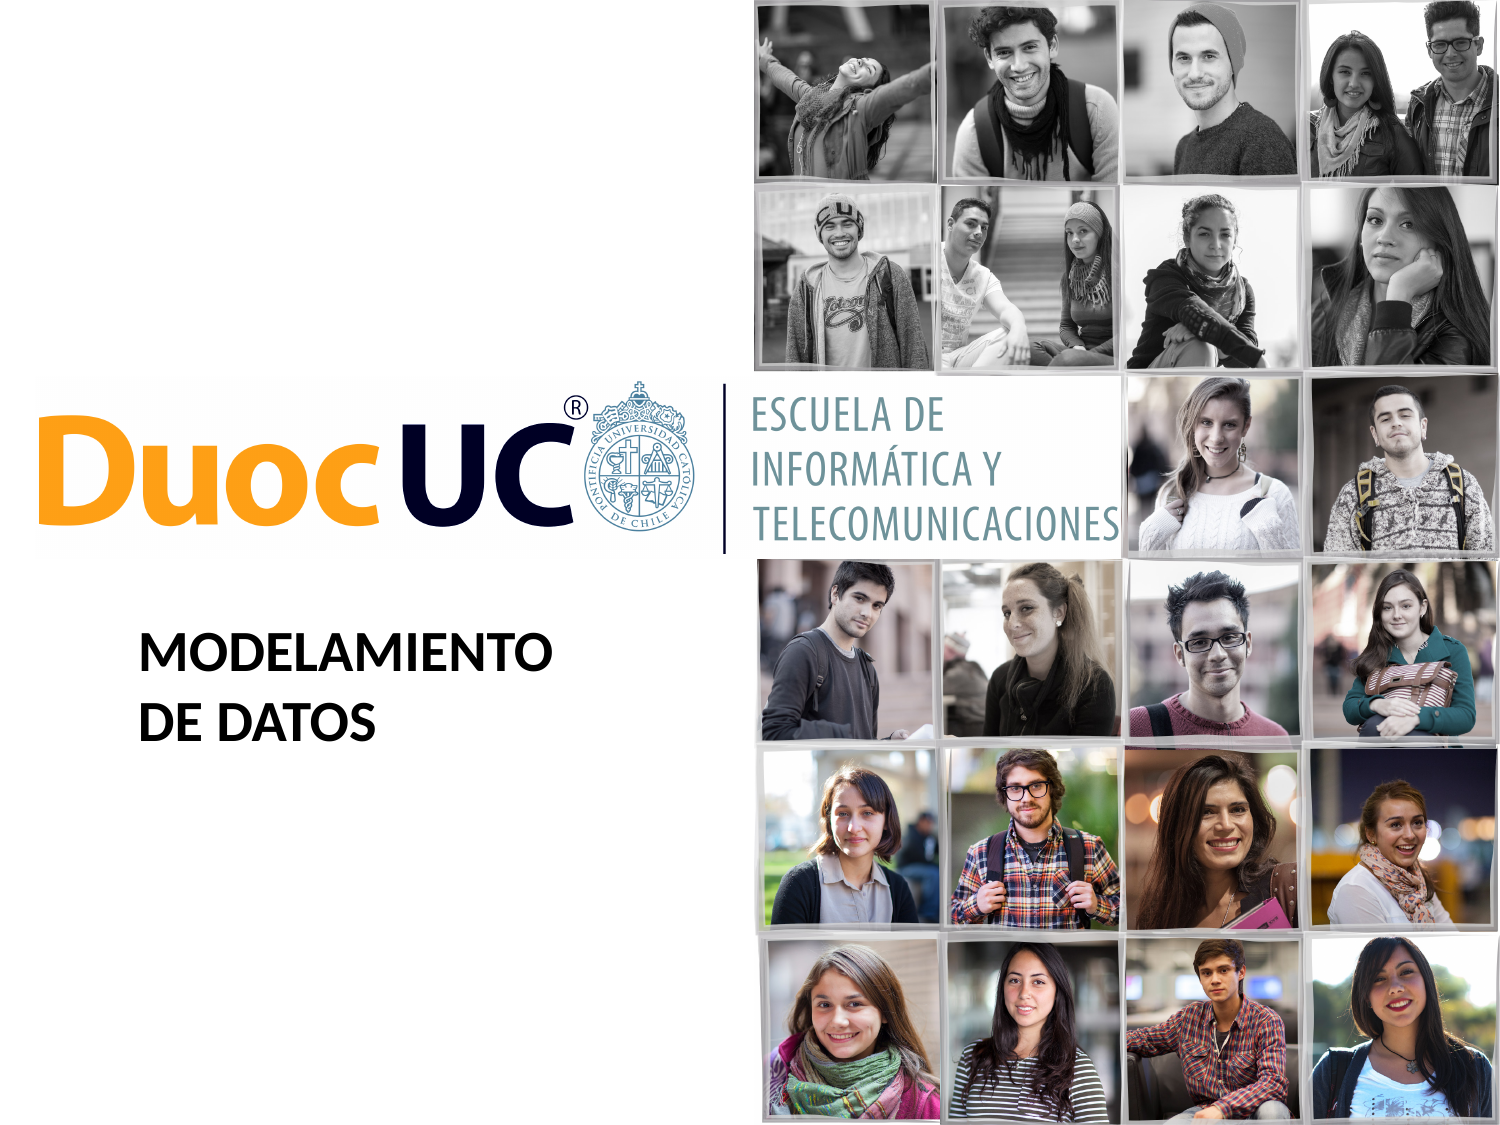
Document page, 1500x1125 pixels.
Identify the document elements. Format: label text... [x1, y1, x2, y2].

picture [35, 0, 1500, 1125]
text_box MODELAMIENTO DE DATOS [123, 605, 684, 761]
